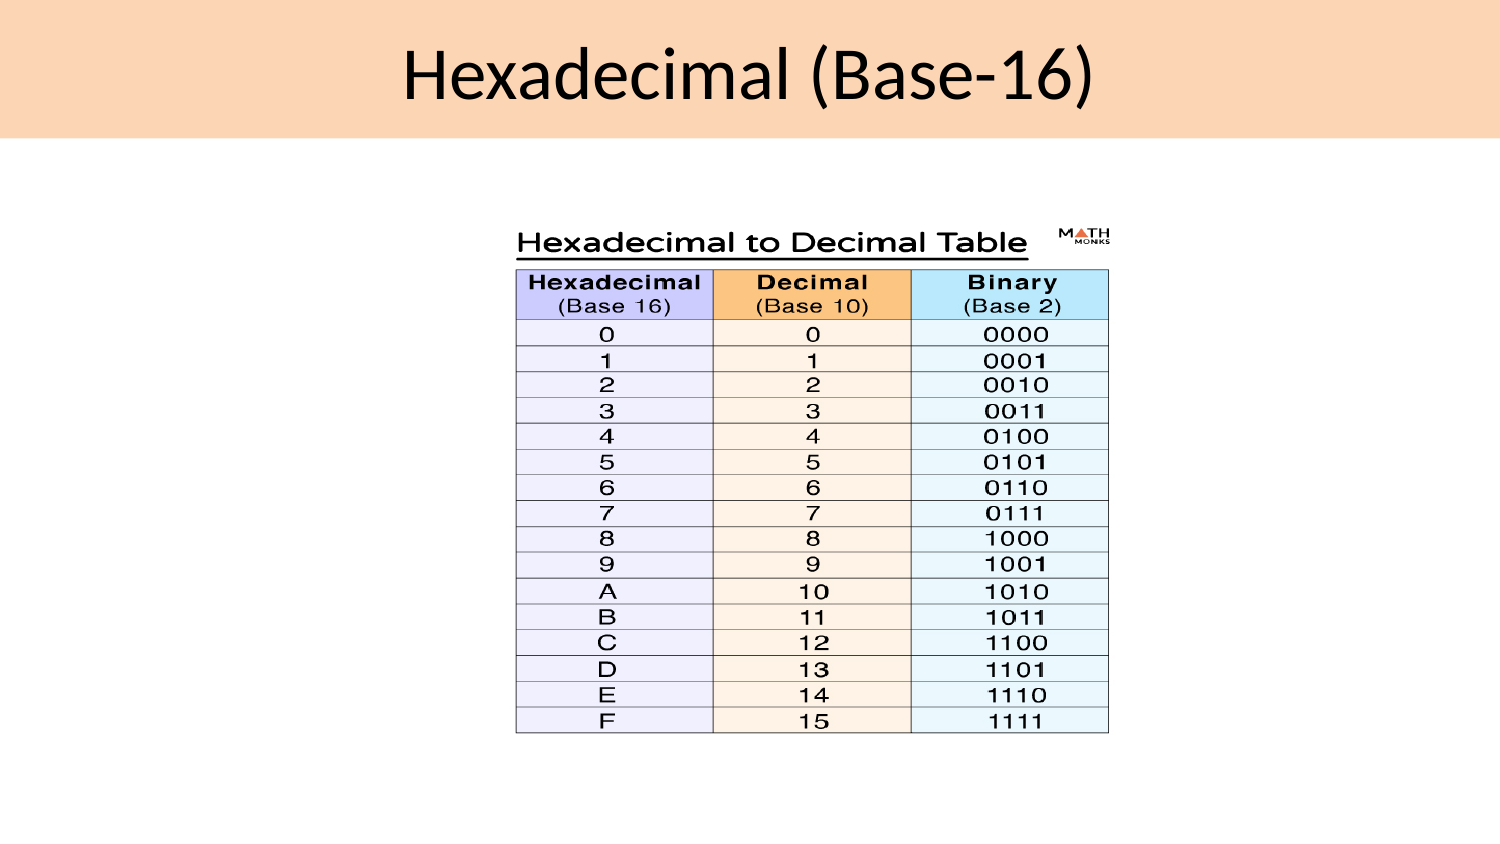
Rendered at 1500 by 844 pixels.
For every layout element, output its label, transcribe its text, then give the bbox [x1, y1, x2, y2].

picture [501, 217, 1124, 745]
title Hexadecimal (Base-16) [0, 0, 1500, 139]
